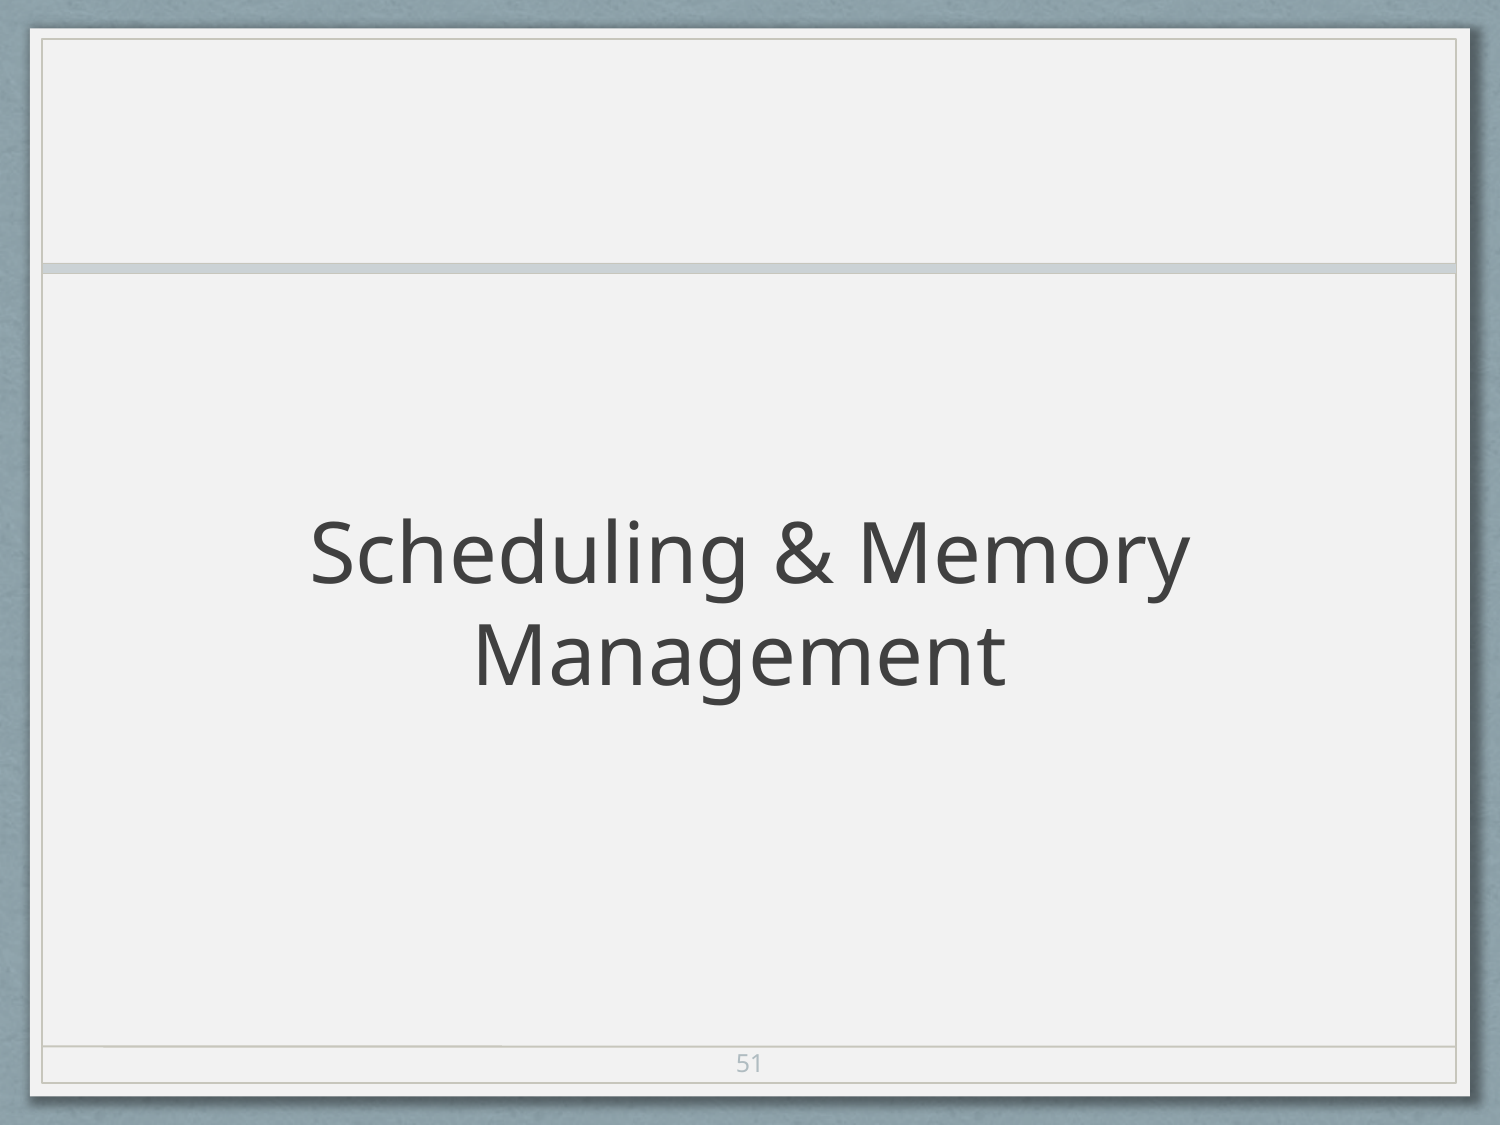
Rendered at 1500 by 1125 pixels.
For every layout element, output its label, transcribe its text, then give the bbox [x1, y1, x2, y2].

slide_number 51 [687, 1042, 813, 1088]
title Scheduling & Memory Management [147, 490, 1353, 711]
